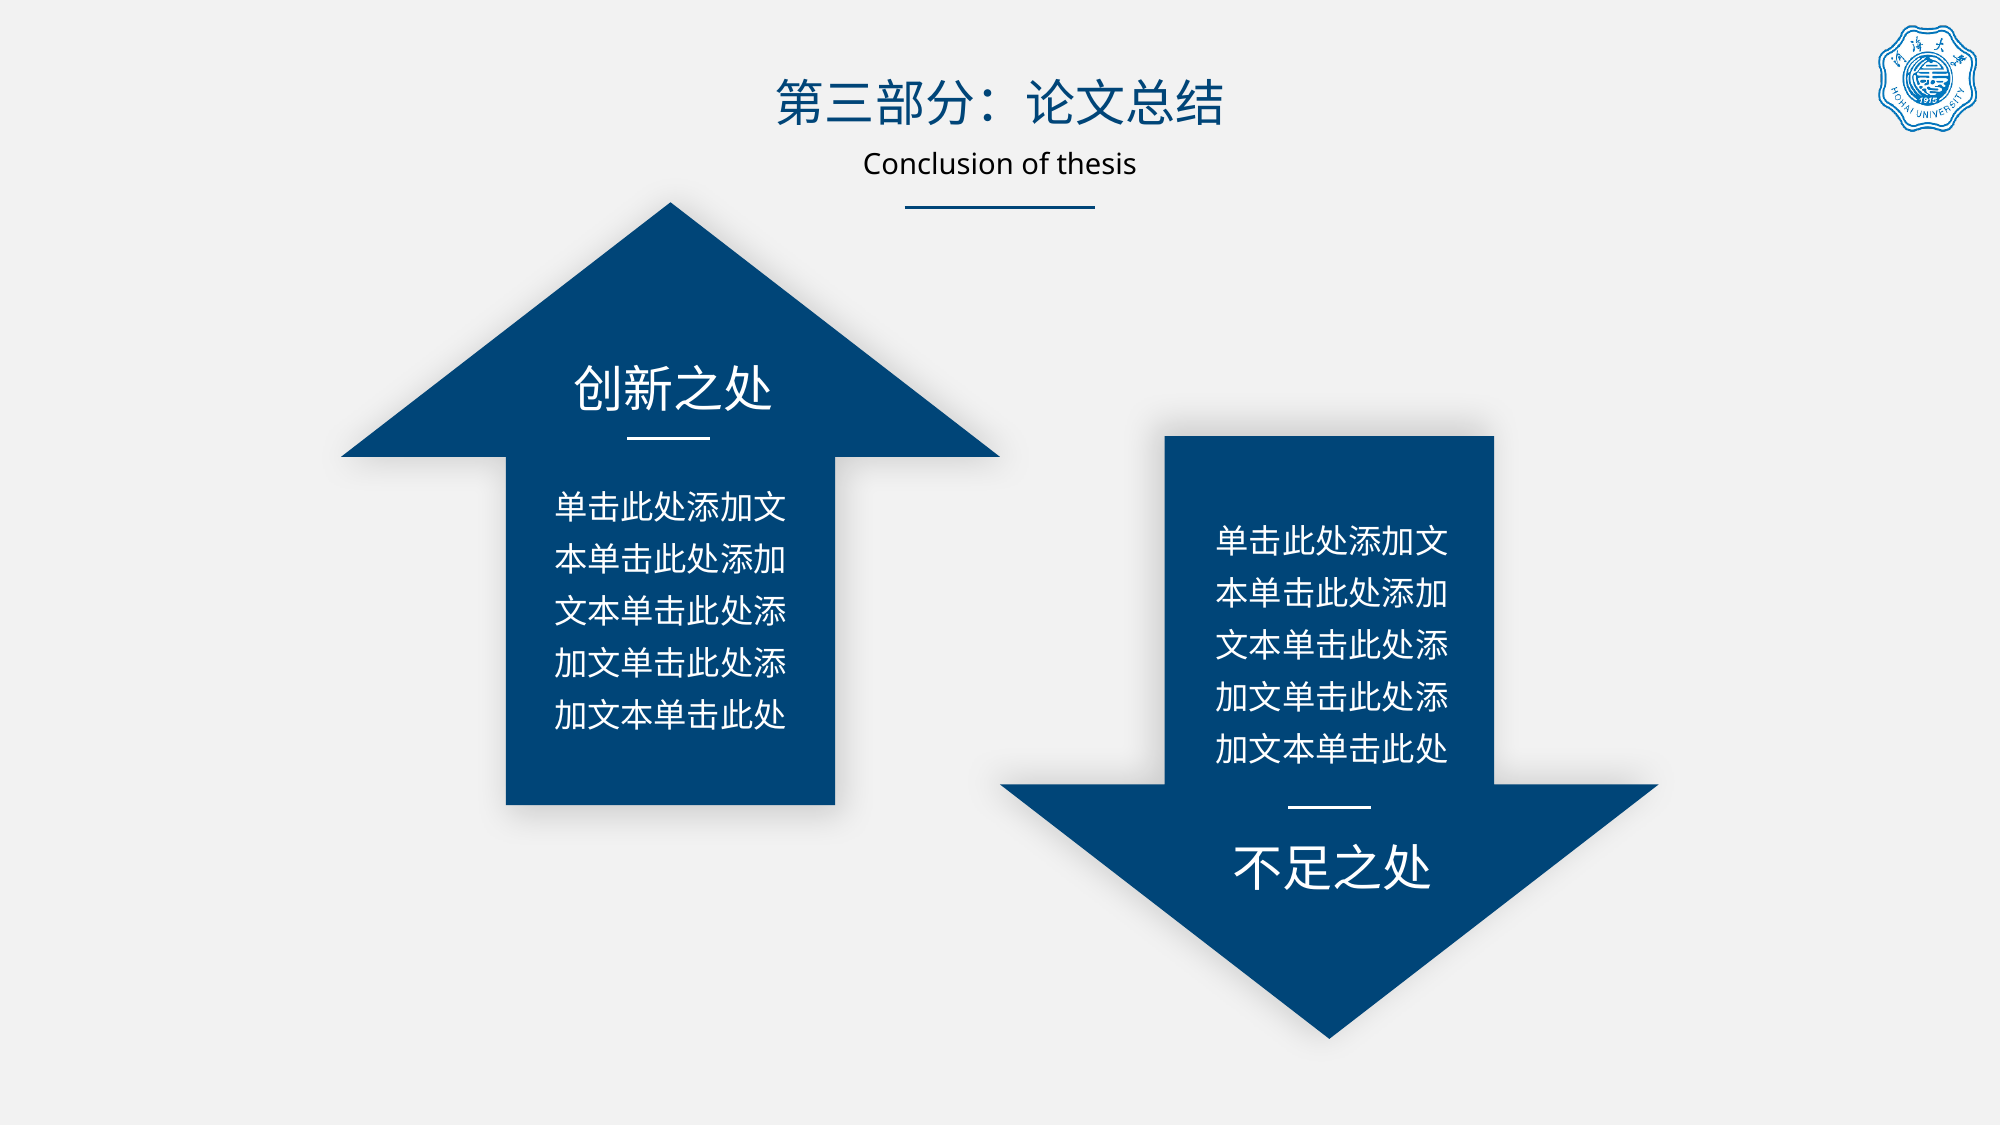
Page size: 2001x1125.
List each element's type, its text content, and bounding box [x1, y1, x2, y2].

text_box 第三部分：论文总结 [593, 64, 1407, 138]
picture [1865, 12, 1992, 139]
text_box Conclusion of thesis [480, 138, 1520, 188]
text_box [341, 202, 1659, 1039]
